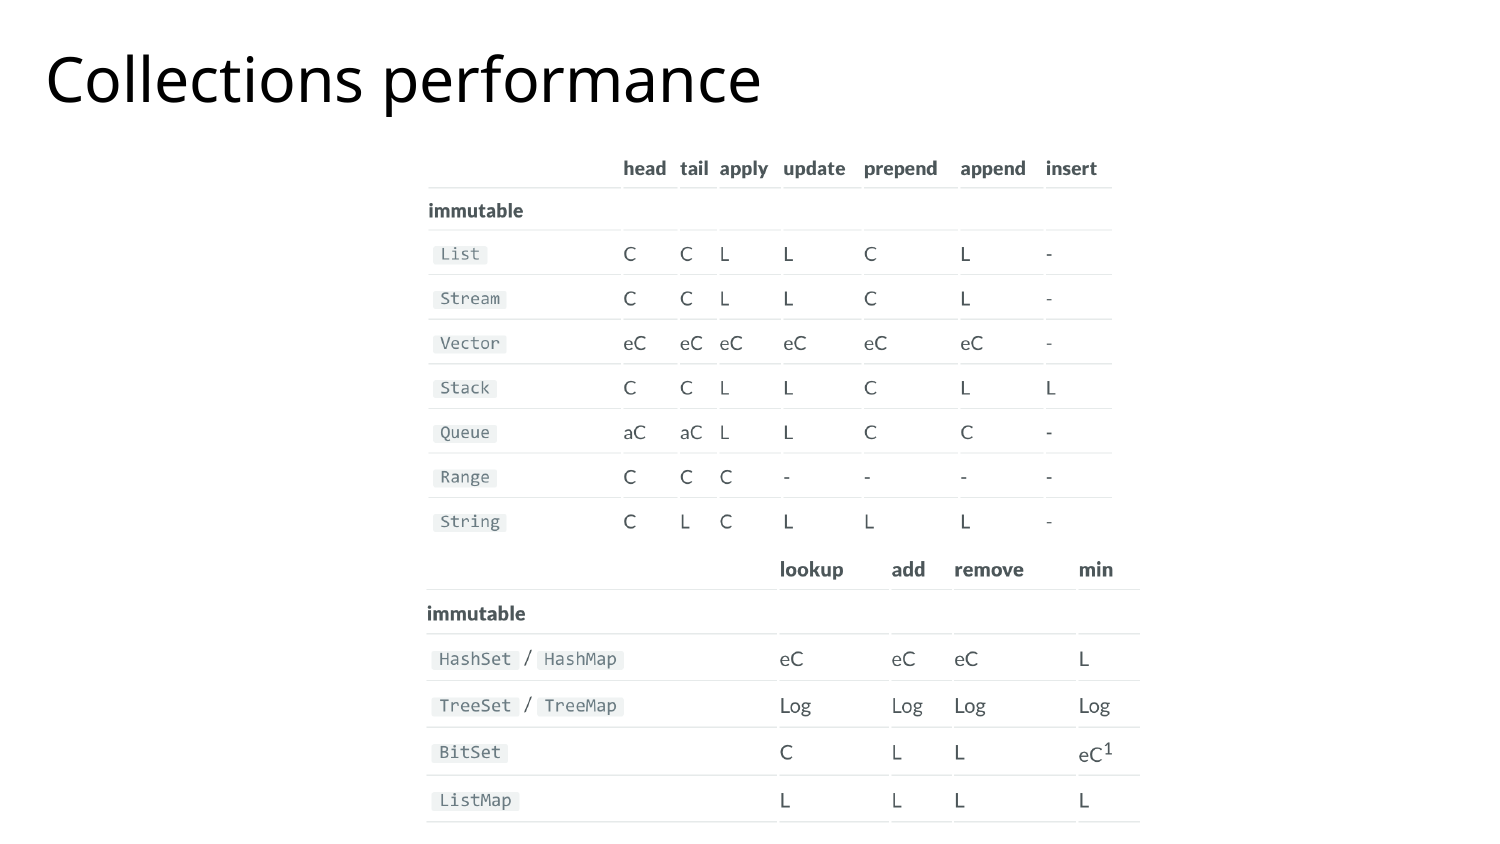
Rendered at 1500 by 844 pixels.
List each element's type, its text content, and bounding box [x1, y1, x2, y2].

picture [409, 129, 1155, 831]
title Collections performance [30, 25, 1428, 120]
